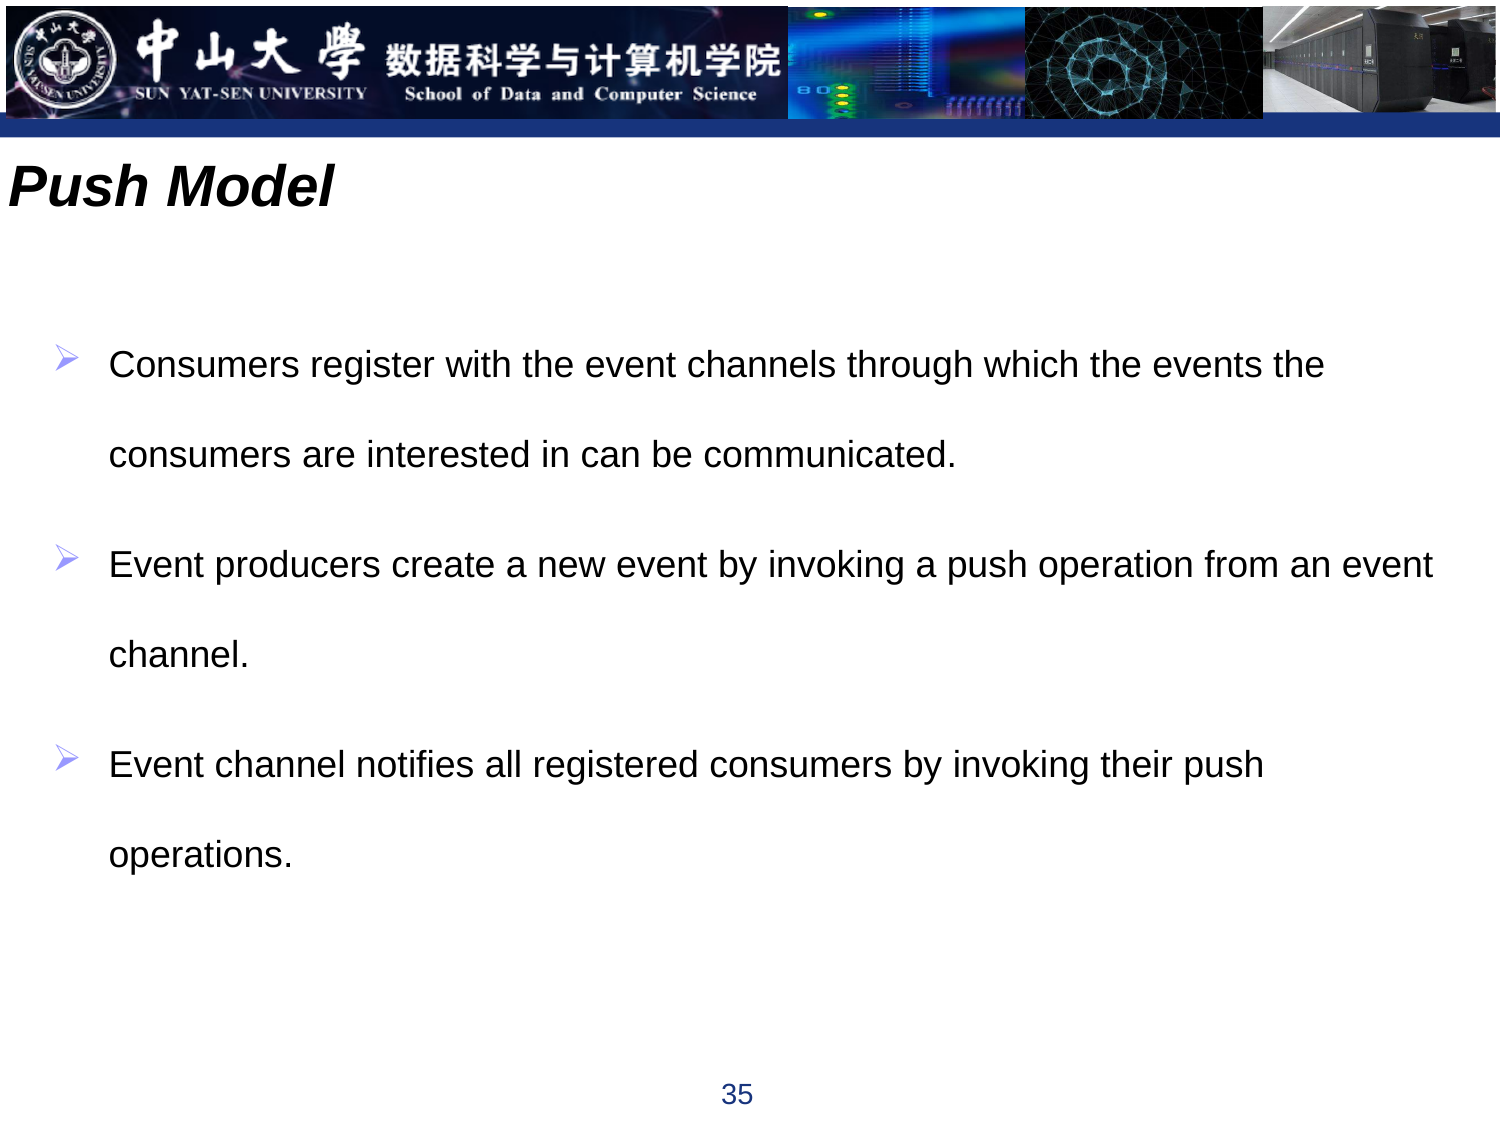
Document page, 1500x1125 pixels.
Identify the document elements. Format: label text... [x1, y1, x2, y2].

text_box Push Model [0, 141, 351, 226]
picture [6, 6, 1496, 119]
slide_number 35 [562, 1067, 913, 1119]
text_box Consumers register with the event channels through which the events the consumers are interested in can be communicated. Event producers create a new event by invoking a push operation from an event channel. Event channel notifies all registered consumers by invoking their push operations. [37, 287, 1450, 975]
